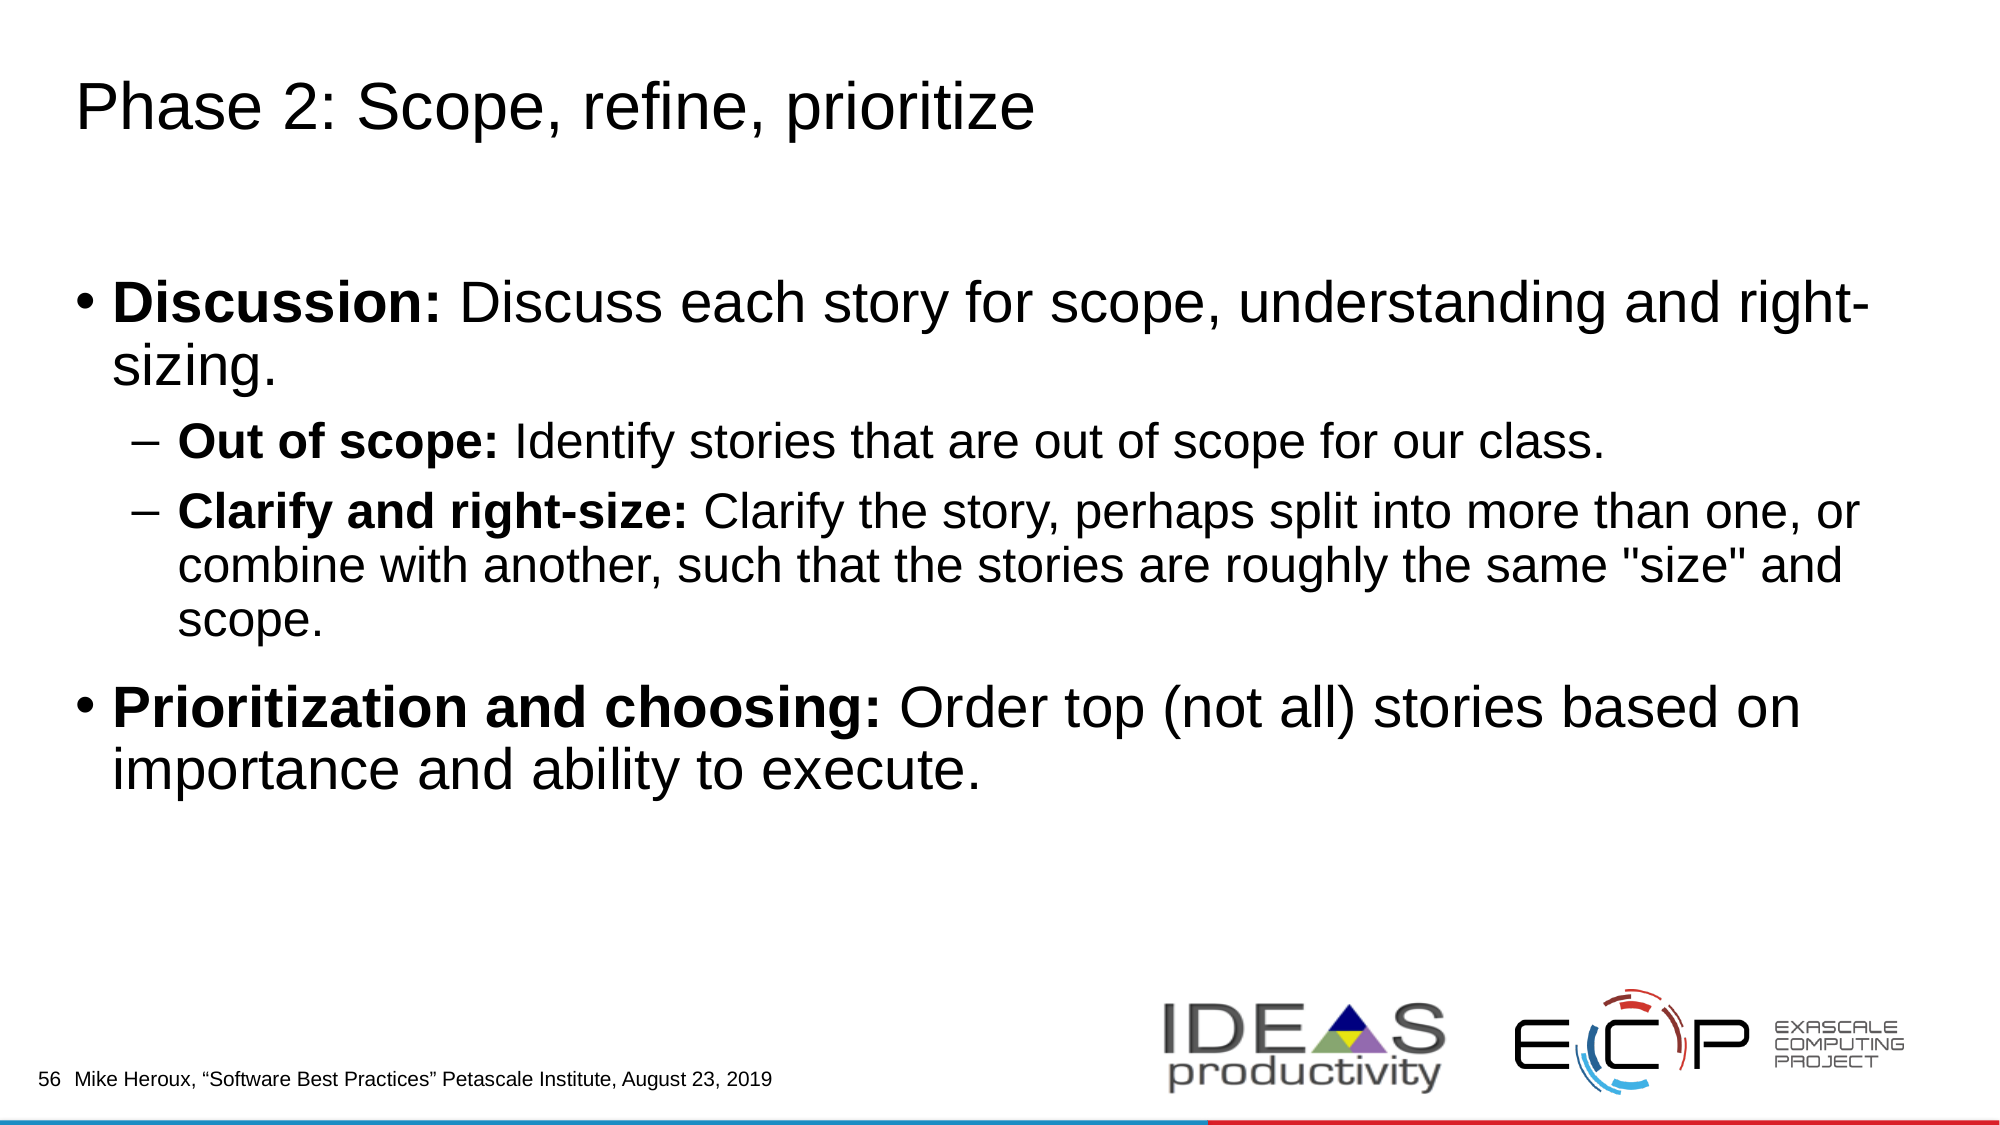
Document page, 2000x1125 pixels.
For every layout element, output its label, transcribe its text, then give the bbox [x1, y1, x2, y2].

title Phase 2: Scope, refine, prioritize [59, 67, 1926, 152]
picture [1152, 995, 1456, 1101]
list Discussion: Discuss each story for scope, understanding and right-sizing. Out of scope: Identify stories that are out of scope for our class. Clarify and right-size: Clarify the story, perhaps split into more than one, or combine with another, such that the stories are roughly the same "size" and scope. Prioritization and choosing: Order top (not all) stories based on importance and ability to execute. [59, 264, 1926, 930]
picture [1515, 989, 1904, 1095]
